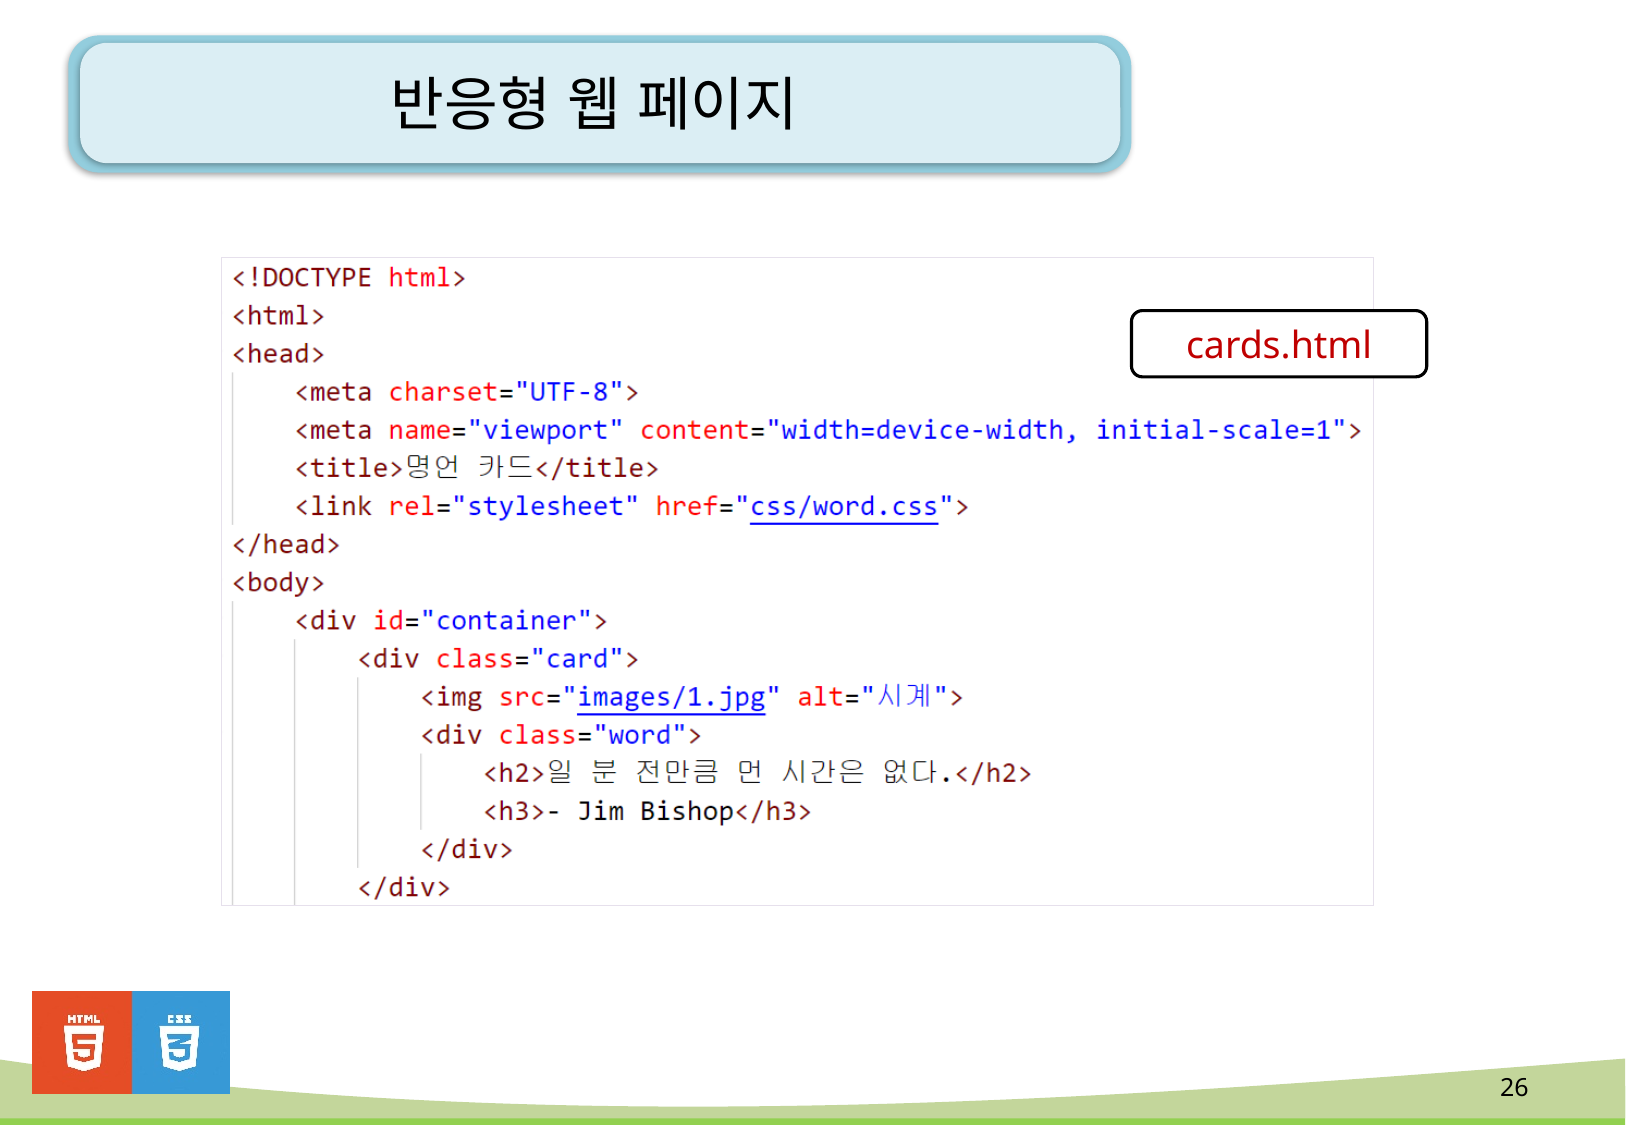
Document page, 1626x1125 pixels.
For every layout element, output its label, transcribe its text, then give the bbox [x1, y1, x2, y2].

picture [32, 991, 230, 1094]
slide_number 26 [1452, 1058, 1544, 1119]
text_box cards.html [1379, 308, 1429, 379]
picture [221, 257, 1375, 906]
title 반응형 웹 페이지 [68, 32, 1121, 173]
